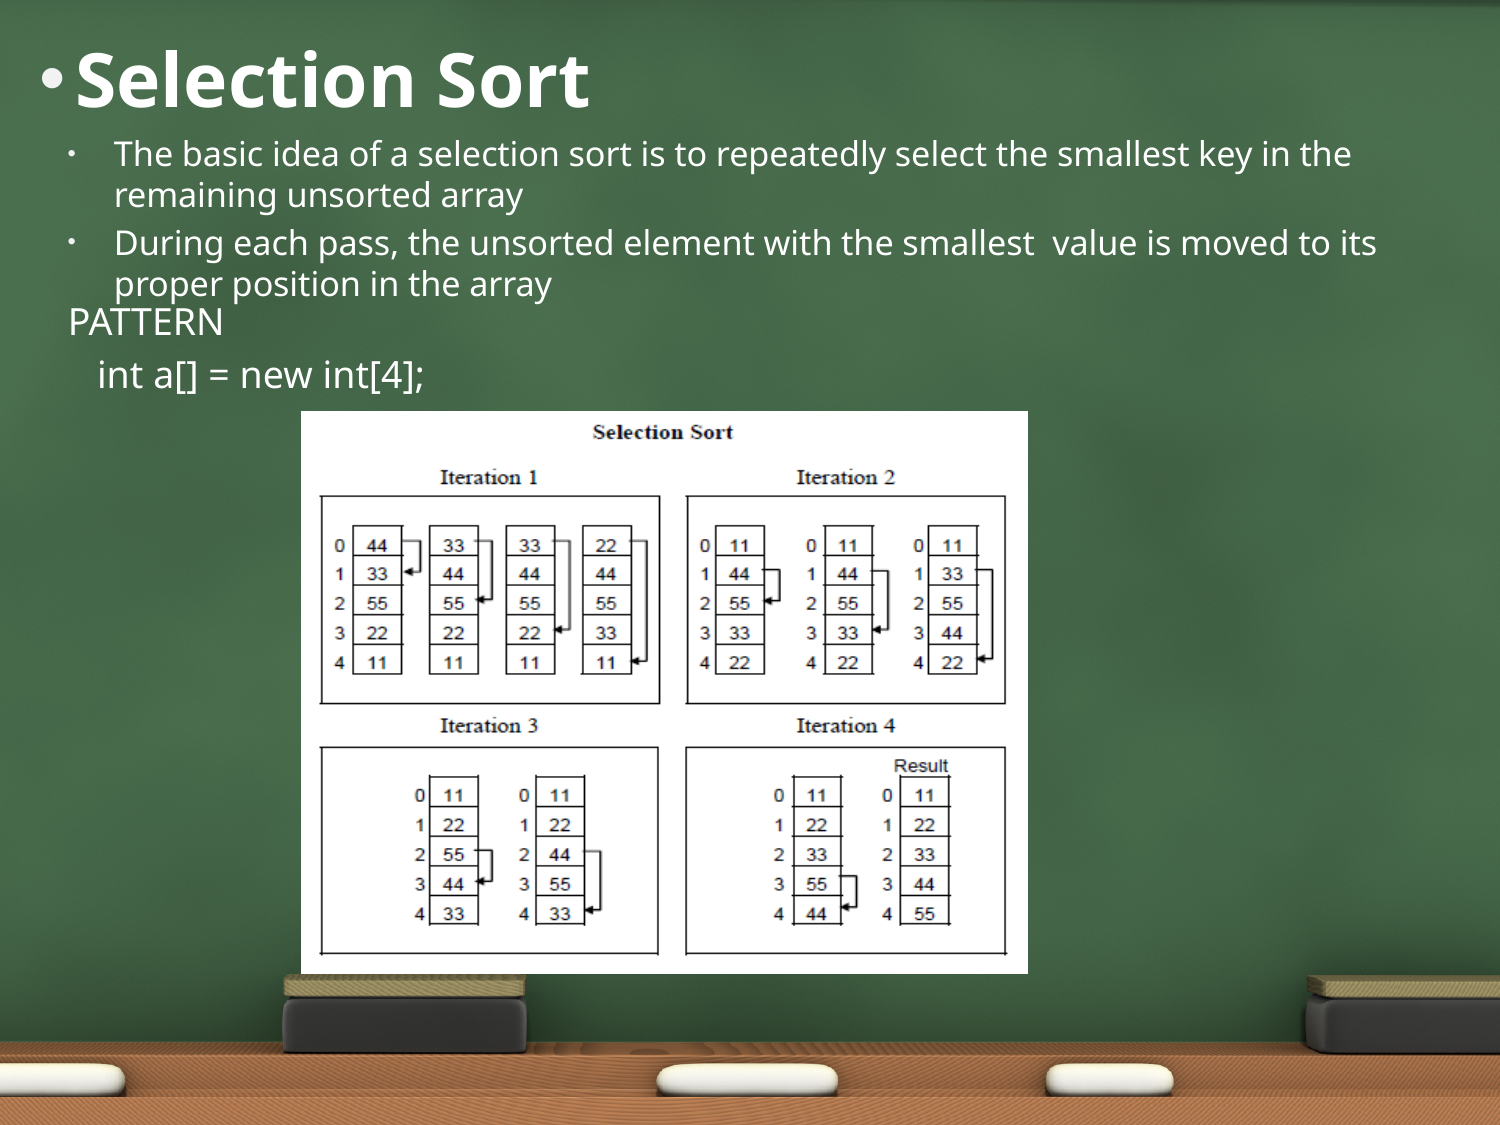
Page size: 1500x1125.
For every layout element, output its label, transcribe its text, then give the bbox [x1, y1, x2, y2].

list PATTERN int a[] = new int[4]; [43, 290, 1459, 477]
list The basic idea of a selection sort is to repeatedly select the smallest key in the remaining unsorted array During each pass, the unsorted element with the smallest value is moved to its proper position in the array [43, 125, 1459, 290]
picture [0, 0, 1500, 1125]
title Selection Sort [24, 24, 1375, 130]
